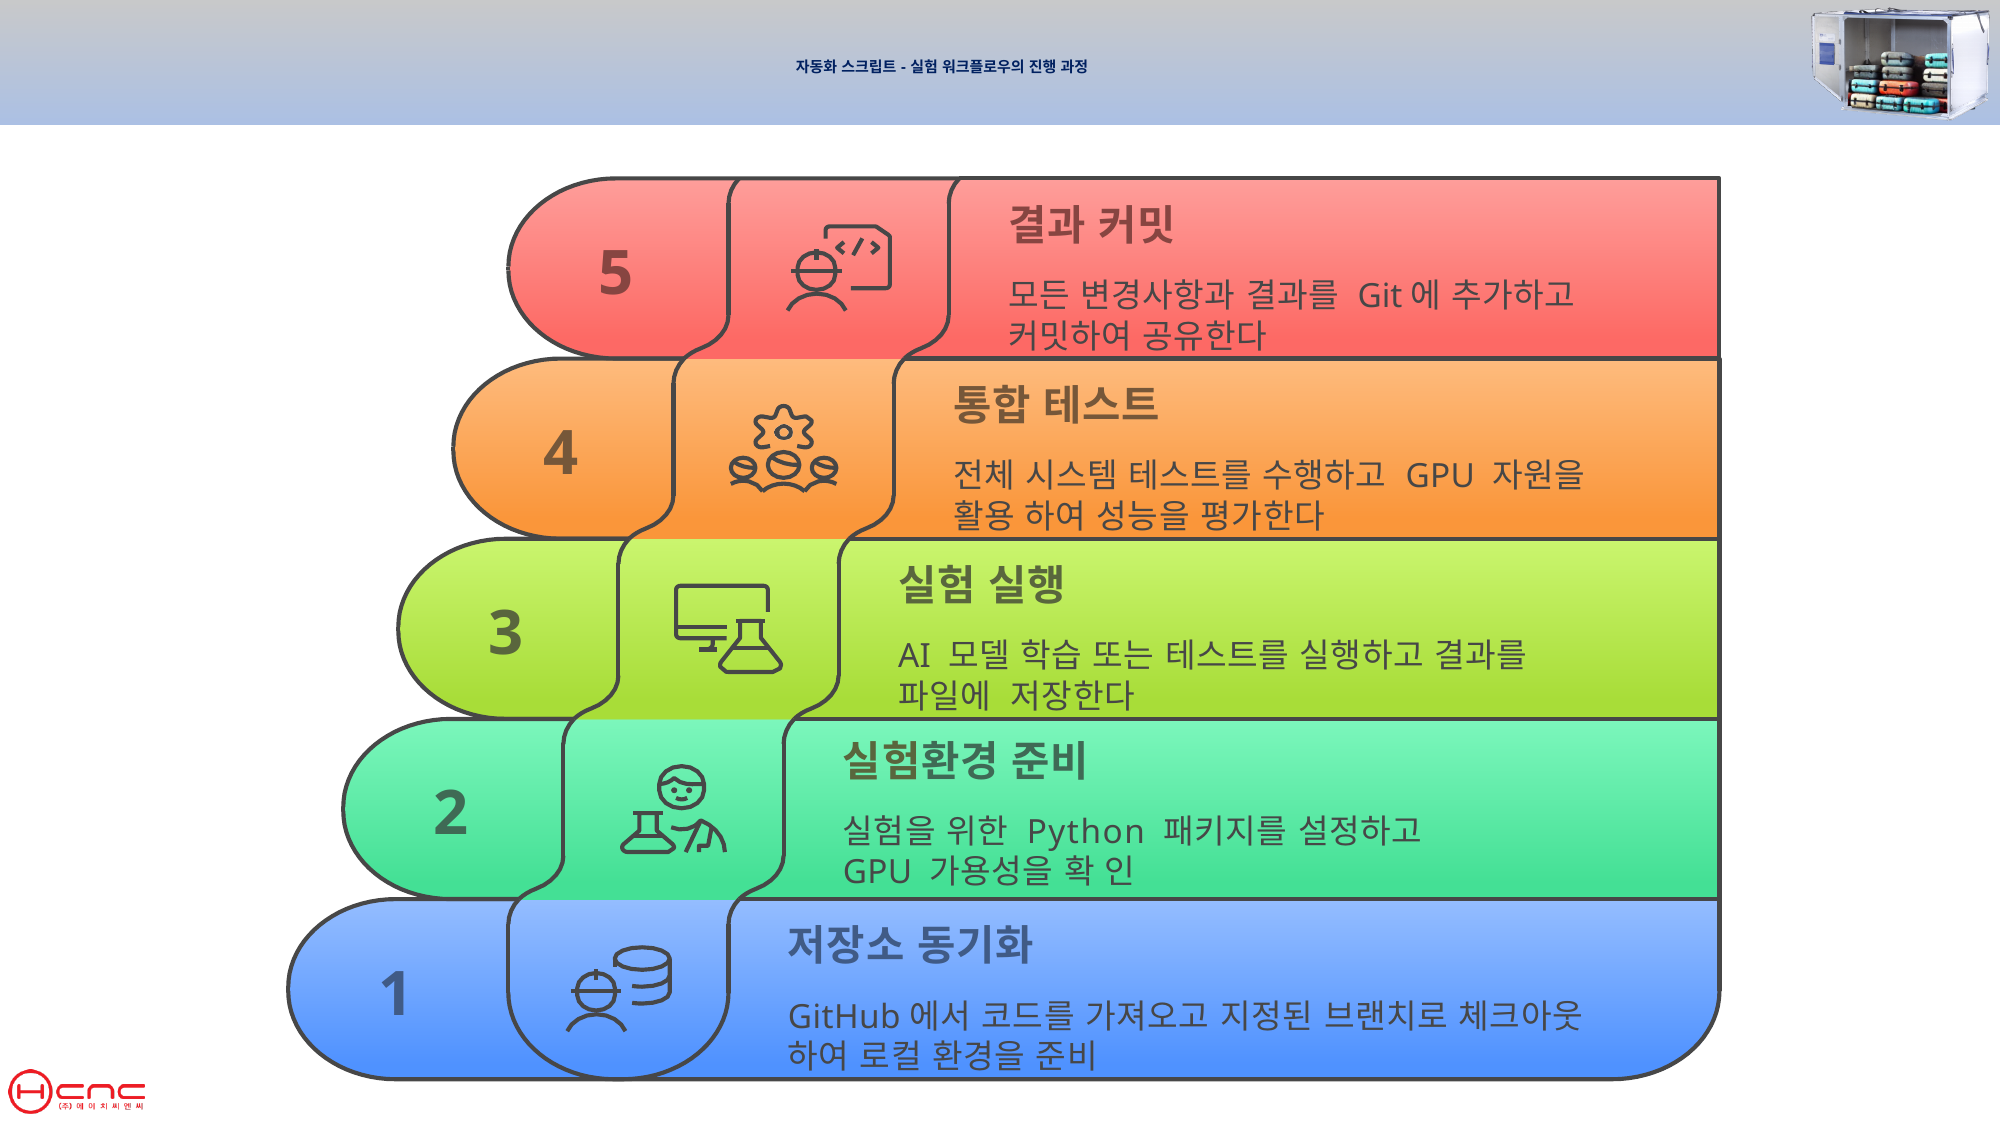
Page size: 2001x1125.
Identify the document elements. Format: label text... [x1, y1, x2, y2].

picture [8, 1069, 145, 1114]
title 자동화 스크립트 - 실험 워크플로우의 진행 과정 [79, 18, 1805, 120]
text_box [285, 176, 1722, 1082]
picture [1808, 2, 1993, 127]
